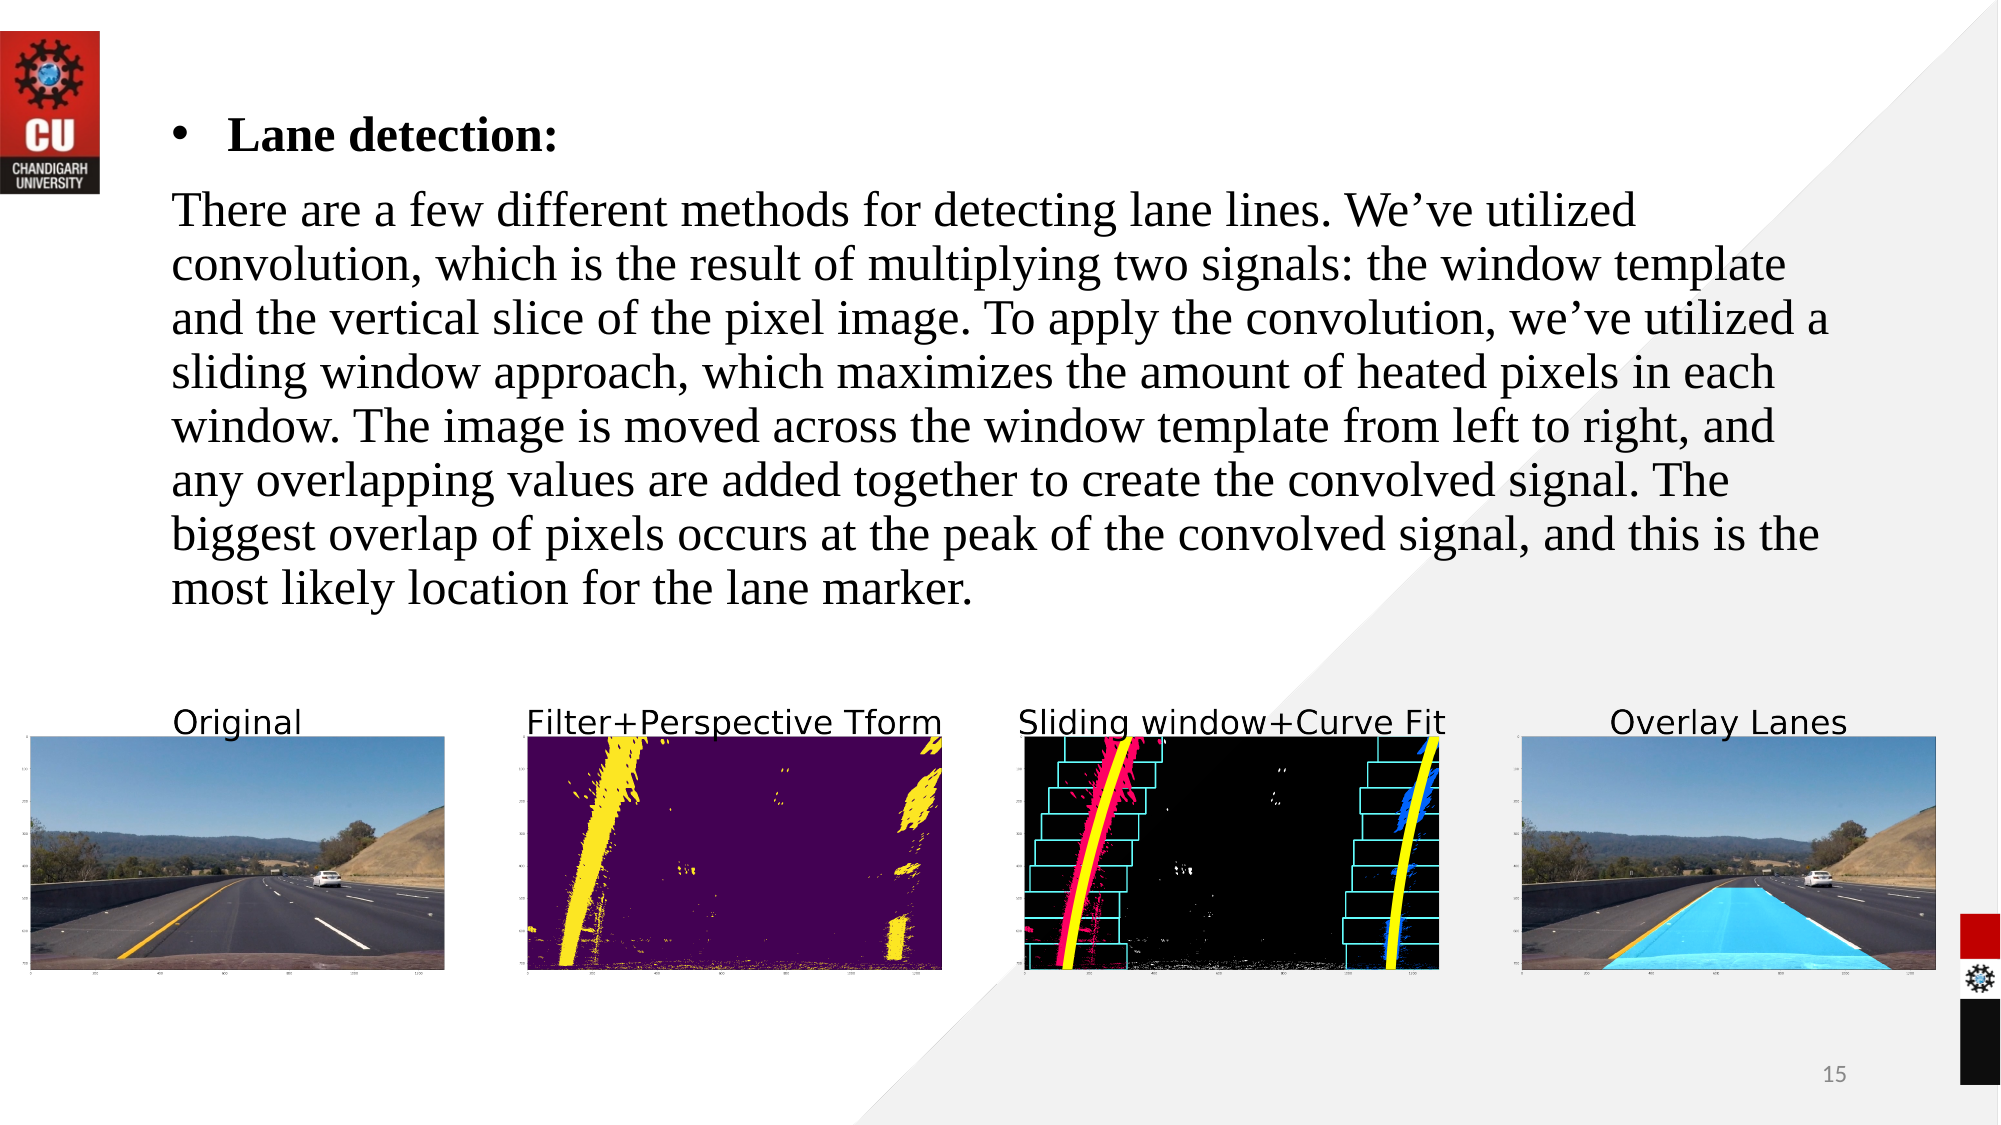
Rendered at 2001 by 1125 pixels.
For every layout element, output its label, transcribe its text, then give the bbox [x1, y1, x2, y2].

slide_number 15 [1412, 1042, 1863, 1103]
picture [0, 0, 2001, 1125]
list Lane detection: There are a few different methods for detecting lane lines. We’ve utilized convolution, which is the result of multiplying two signals: the window template and the vertical slice of the pixel image. To apply the convolution, we’ve utilized a sliding window approach, which maximizes the amount of heated pixels in each window. The image is moved across the window template from left to right, and any overlapping values are added together to create the convolved signal. The biggest overlap of pixels occurs at the peak of the convolved signal, and this is the most likely location for the lane marker. [137, 100, 1863, 606]
